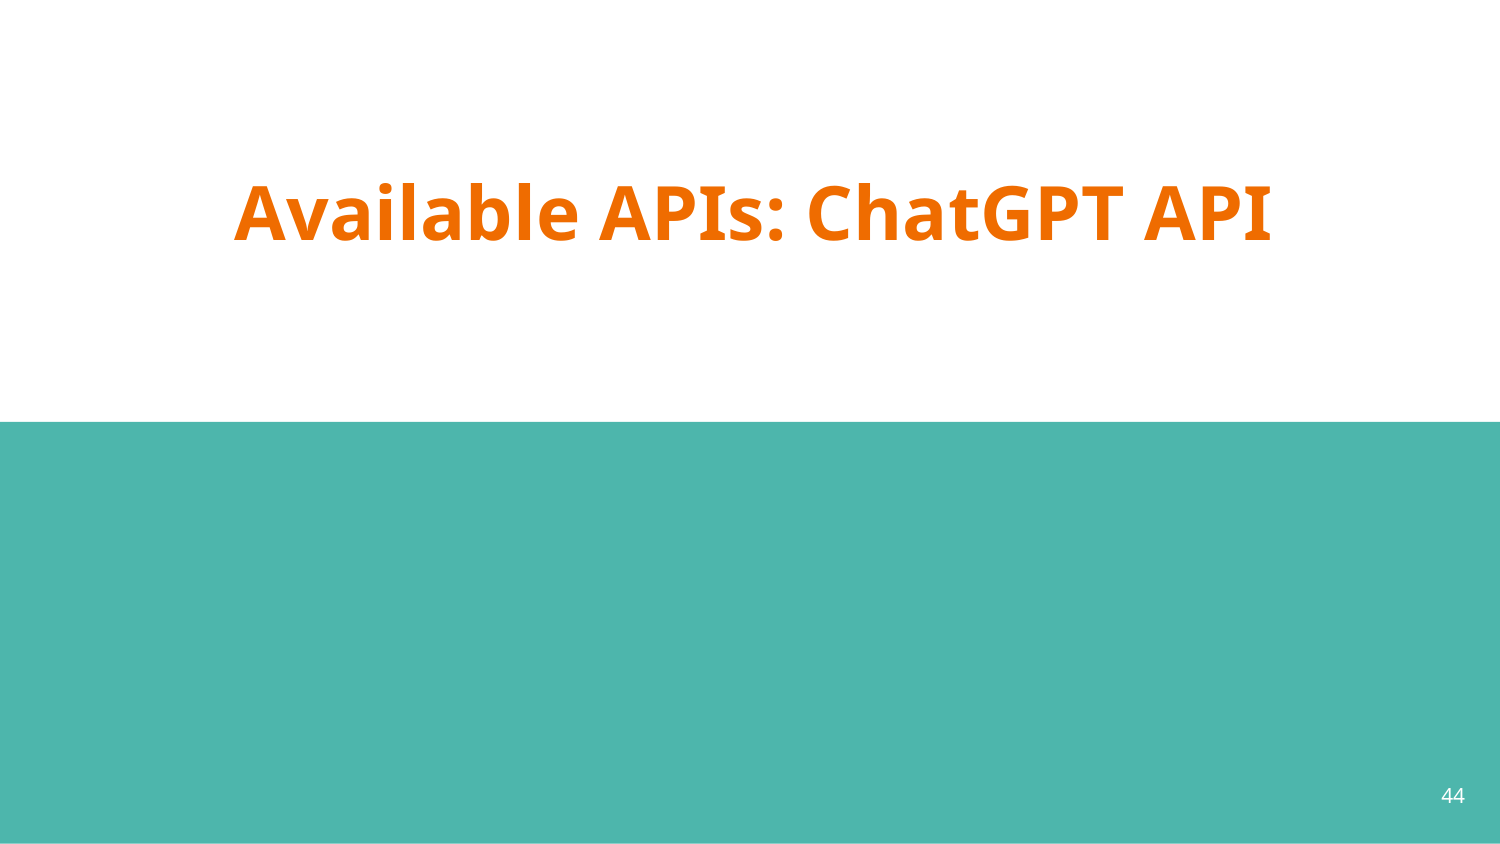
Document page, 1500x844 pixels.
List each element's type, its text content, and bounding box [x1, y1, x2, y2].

slide_number 44 [1389, 764, 1480, 830]
title Available APIs: ChatGPT API [51, 133, 1458, 289]
